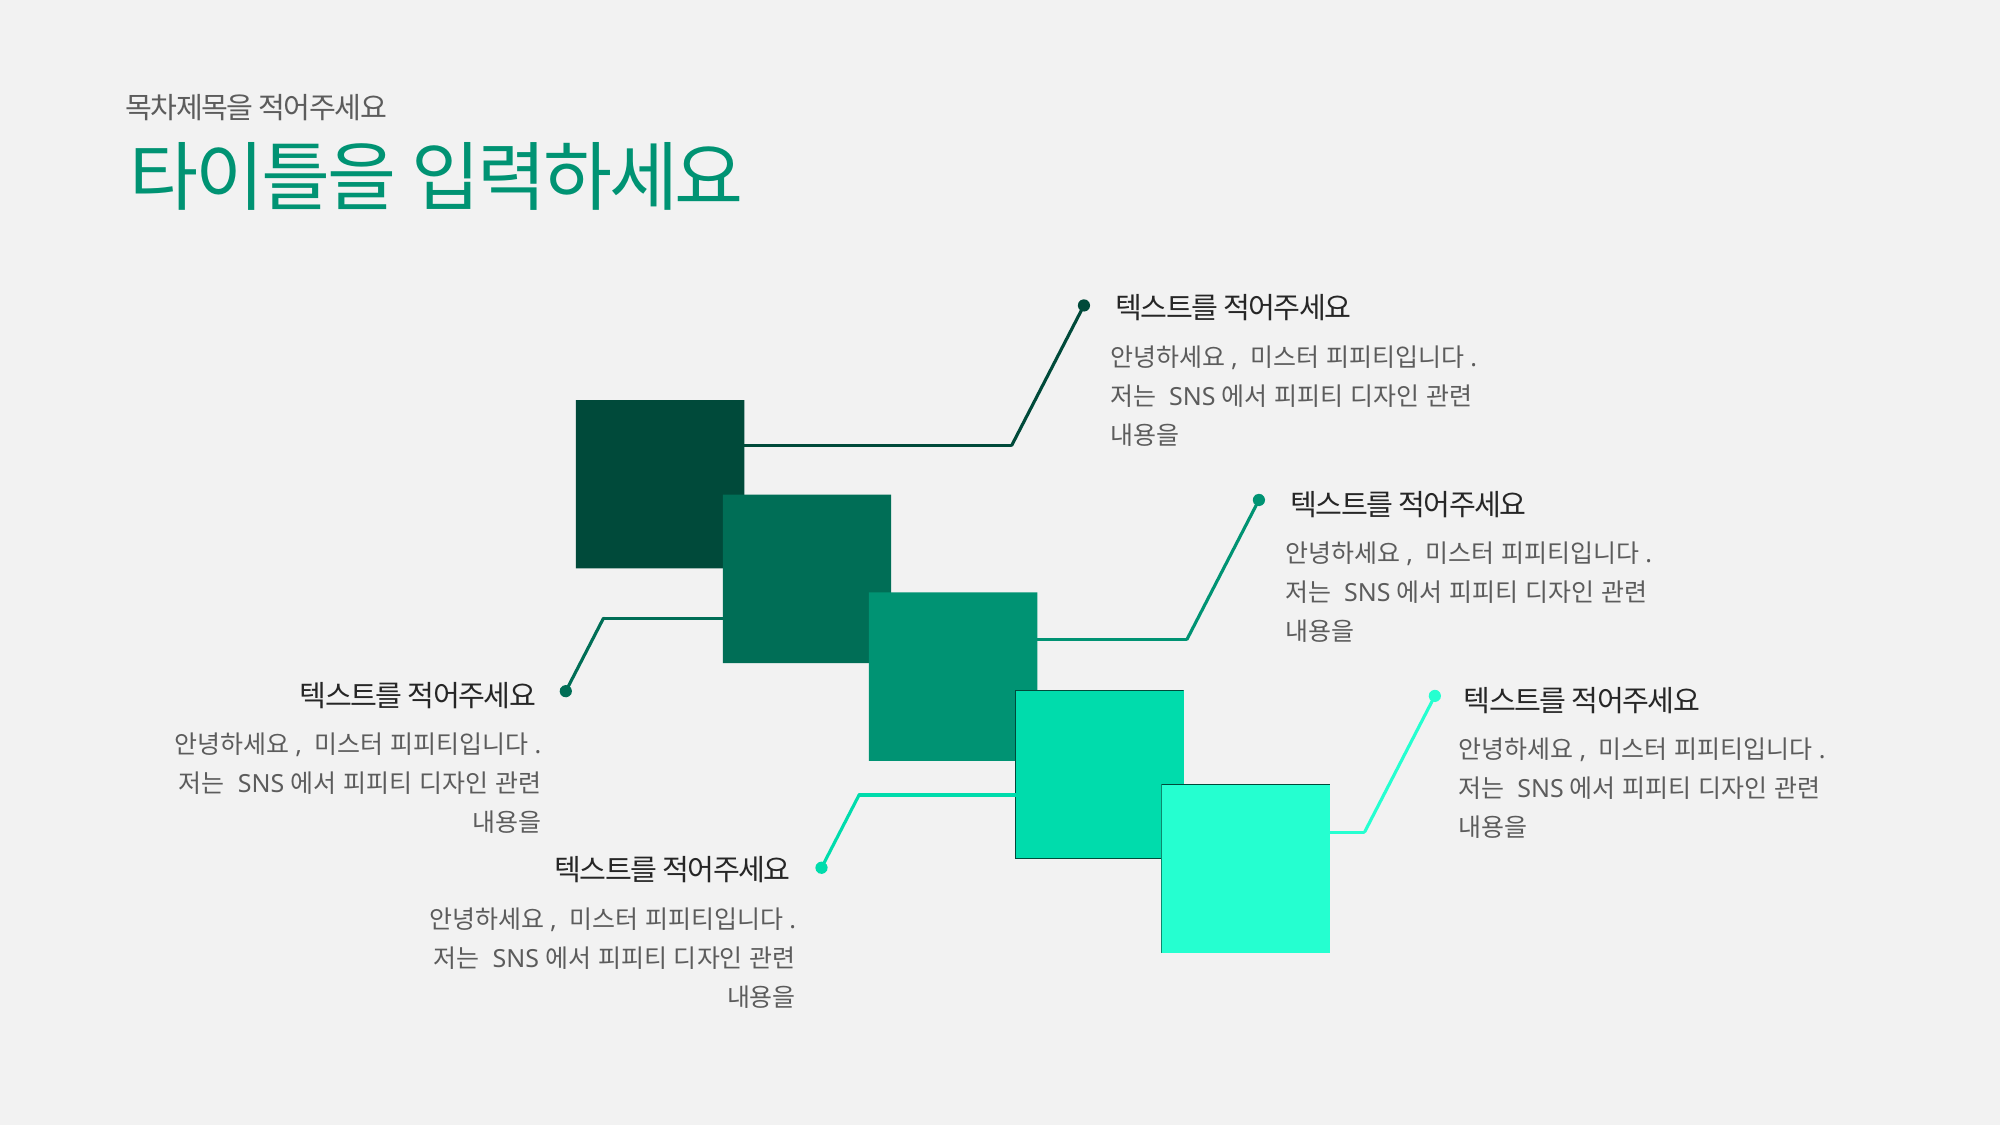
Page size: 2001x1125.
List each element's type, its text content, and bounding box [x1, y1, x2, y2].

text_box 01 [575, 399, 745, 569]
text_box 텍스트를 적어주세요 [1463, 682, 1701, 718]
text_box 안녕하세요, 미스터 피피티입니다. 저는 SNS에서 피피티 디자인 관련 내용을 [1458, 724, 1848, 842]
text_box 텍스트를 적어주세요 [1290, 486, 1527, 522]
text_box 03 [868, 591, 1038, 762]
text_box 타이틀을 입력하세요 [129, 129, 744, 220]
text_box 안녕하세요, 미스터 피피티입니다. 저는 SNS에서 피피티 디자인 관련 내용을 [407, 894, 797, 1011]
text_box 05 [1160, 783, 1331, 954]
text_box 텍스트를 적어주세요 [299, 677, 537, 713]
text_box 목차제목을 적어주세요 [125, 89, 388, 125]
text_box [565, 618, 604, 692]
text_box 텍스트를 적어주세요 [554, 851, 791, 887]
text_box 텍스트를 적어주세요 [1115, 289, 1352, 325]
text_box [821, 794, 860, 868]
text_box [1364, 695, 1435, 832]
text_box 안녕하세요, 미스터 피피티입니다. 저는 SNS에서 피피티 디자인 관련 내용을 [152, 720, 542, 837]
text_box 02 [722, 494, 892, 664]
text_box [1011, 305, 1084, 446]
text_box 04 [1014, 689, 1185, 860]
text_box 안녕하세요, 미스터 피피티입니다. 저는 SNS에서 피피티 디자인 관련 내용을 [1285, 528, 1674, 646]
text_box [1186, 499, 1259, 640]
text_box 안녕하세요, 미스터 피피티입니다. 저는 SNS에서 피피티 디자인 관련 내용을 [1110, 332, 1499, 449]
